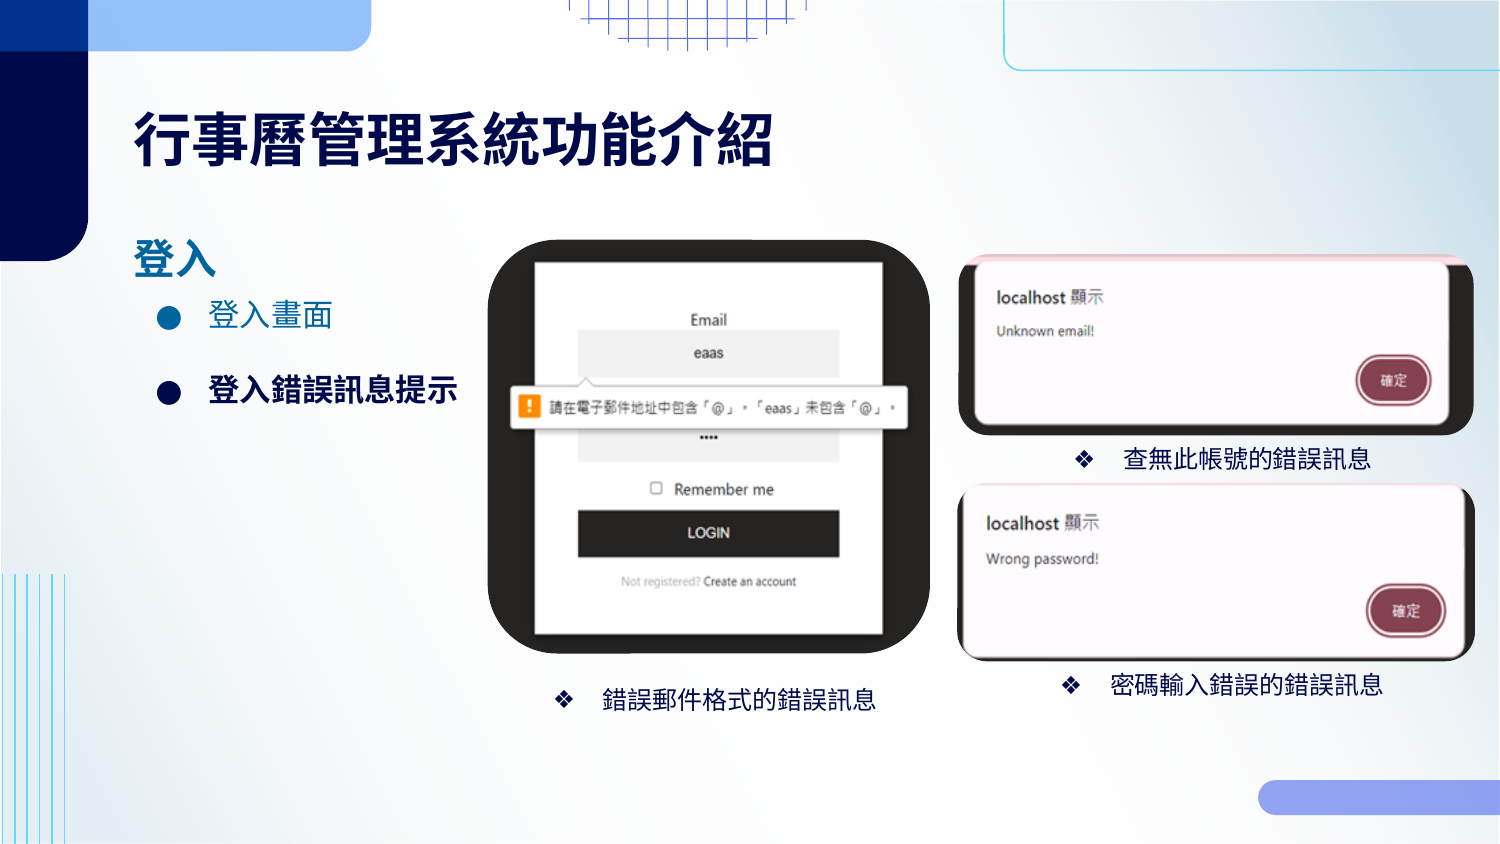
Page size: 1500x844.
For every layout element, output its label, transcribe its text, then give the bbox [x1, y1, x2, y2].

picture [708, 0, 726, 18]
title 行事曆管理系統功能介紹 [118, 88, 1382, 183]
picture [708, 20, 726, 37]
picture [748, 0, 765, 18]
subtitle 登入畫面 登入錯誤訊息提示 [118, 298, 482, 422]
picture [768, 0, 785, 18]
picture [590, 0, 608, 18]
picture [1005, 0, 1499, 69]
picture [1, 0, 1499, 844]
picture [669, 20, 686, 37]
picture [649, 0, 667, 18]
picture [728, 20, 746, 37]
picture [669, 0, 686, 18]
picture [629, 20, 647, 37]
subtitle 登入 [118, 231, 511, 298]
picture [629, 0, 647, 18]
picture [728, 0, 746, 18]
picture [688, 20, 706, 37]
picture [649, 20, 667, 37]
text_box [957, 253, 1476, 716]
picture [688, 0, 706, 18]
picture [610, 0, 627, 18]
text_box 錯誤郵件格式的錯誤訊息 [512, 669, 905, 729]
